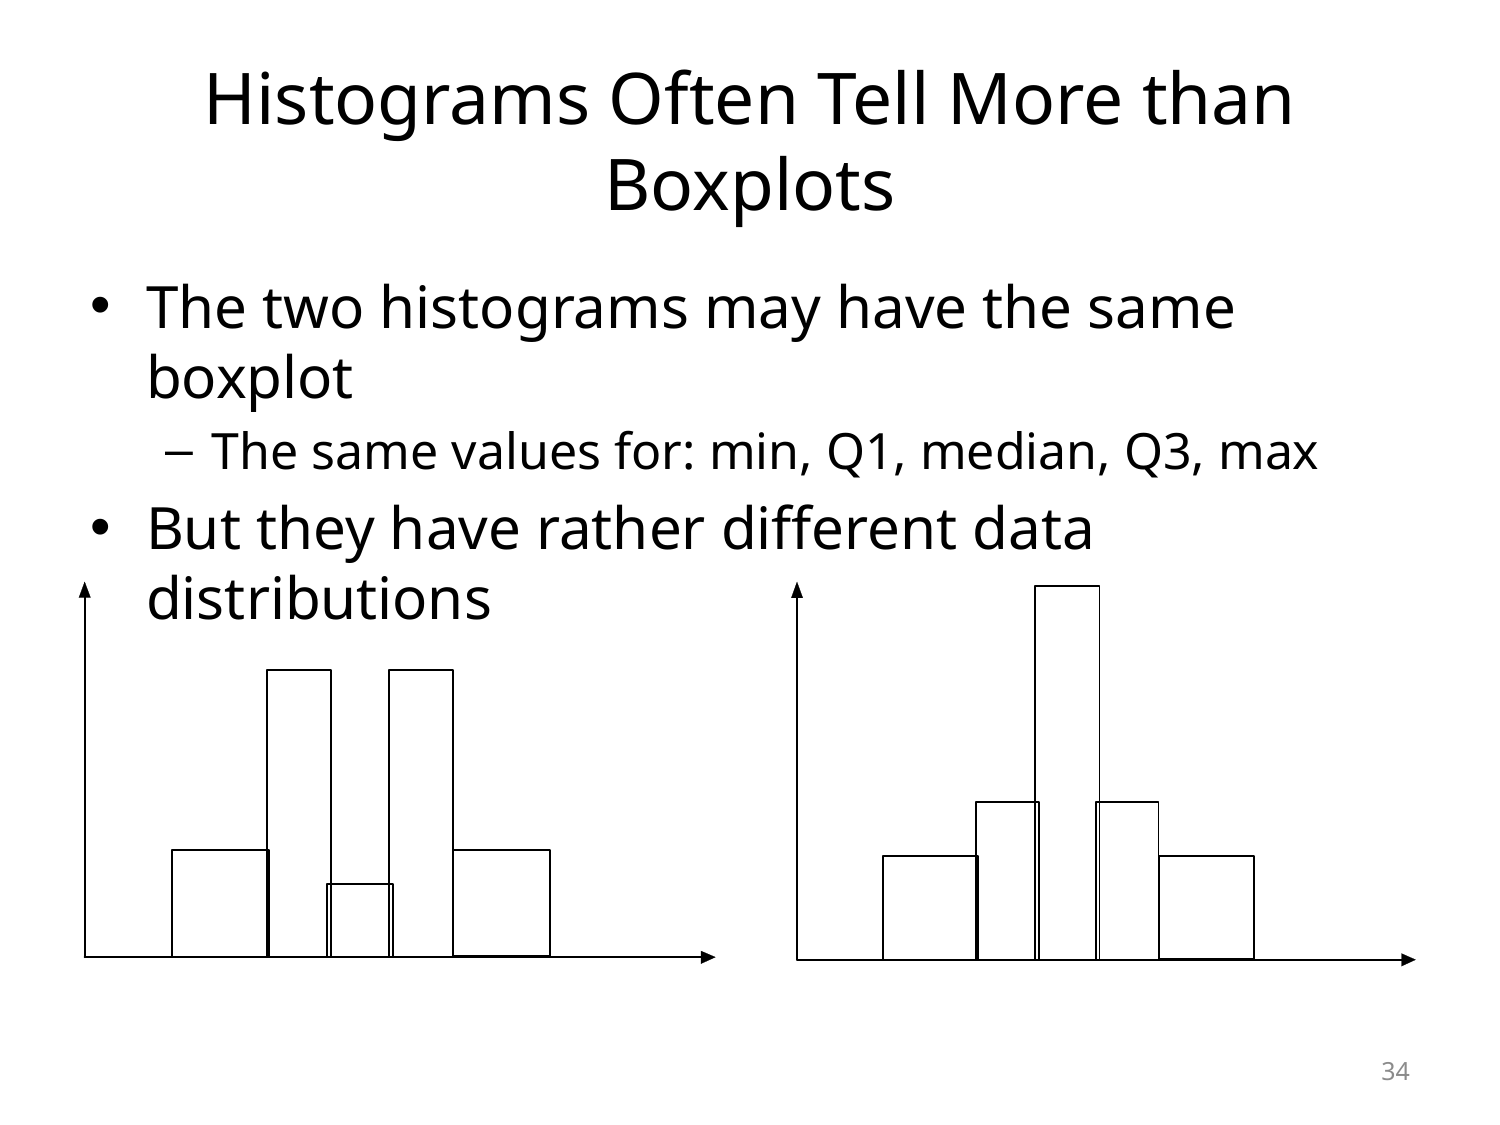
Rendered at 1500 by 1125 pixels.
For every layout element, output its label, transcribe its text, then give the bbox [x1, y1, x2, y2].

title Histograms Often Tell More than Boxplots [75, 45, 1425, 233]
list The two histograms may have the same boxplot The same values for: min, Q1, median, Q3, max But they have rather different data distributions [75, 262, 1425, 1005]
slide_number 34 [1074, 1042, 1425, 1103]
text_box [787, 570, 1426, 971]
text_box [74, 570, 726, 969]
